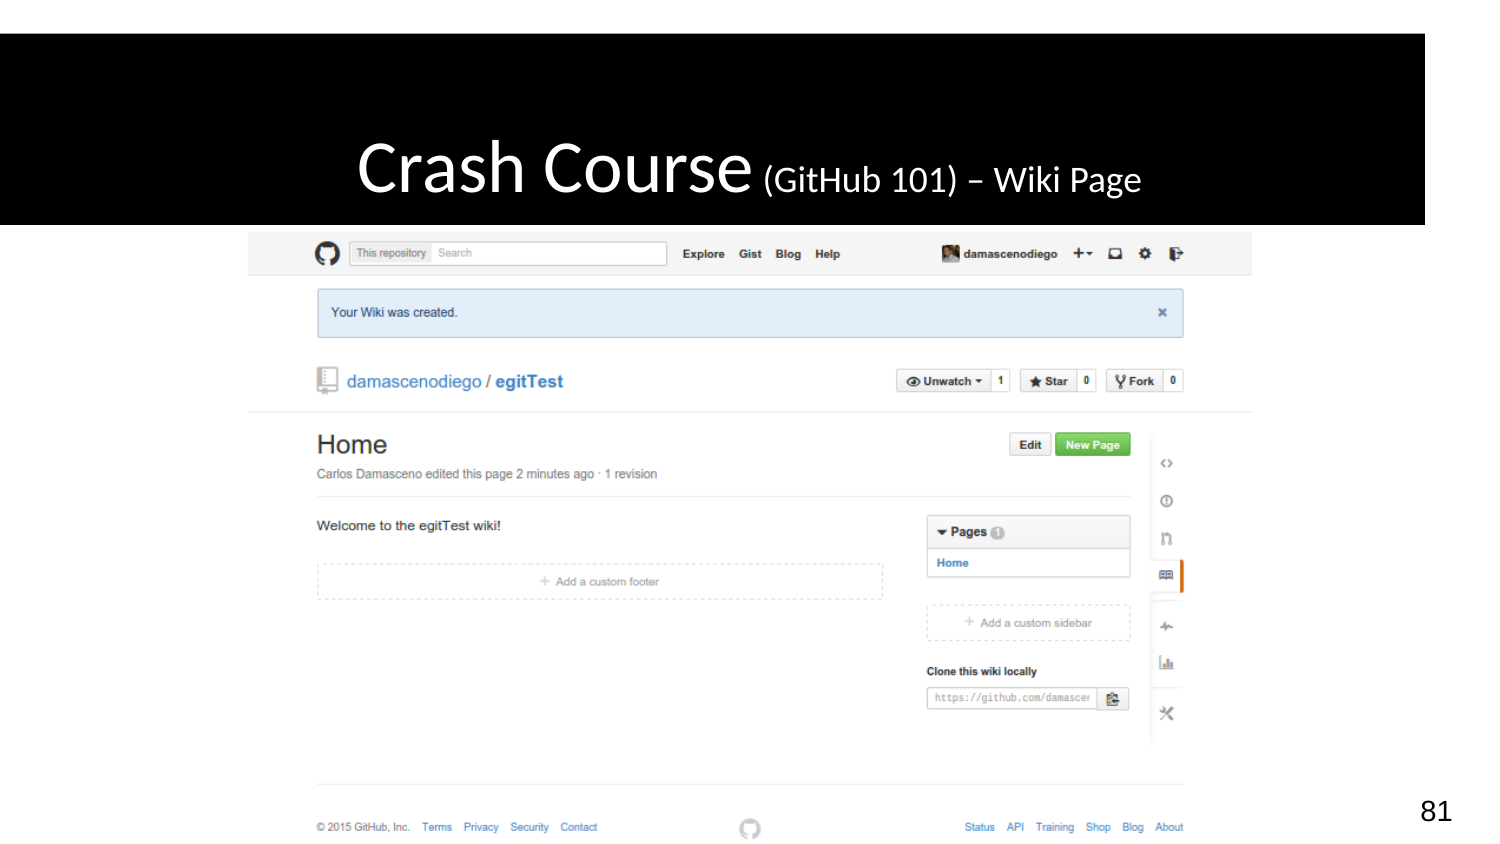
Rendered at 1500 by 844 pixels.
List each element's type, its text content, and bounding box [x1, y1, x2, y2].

picture [247, 232, 1253, 842]
title Crash Course (GitHub 101) – Wiki Page [75, 33, 1425, 223]
